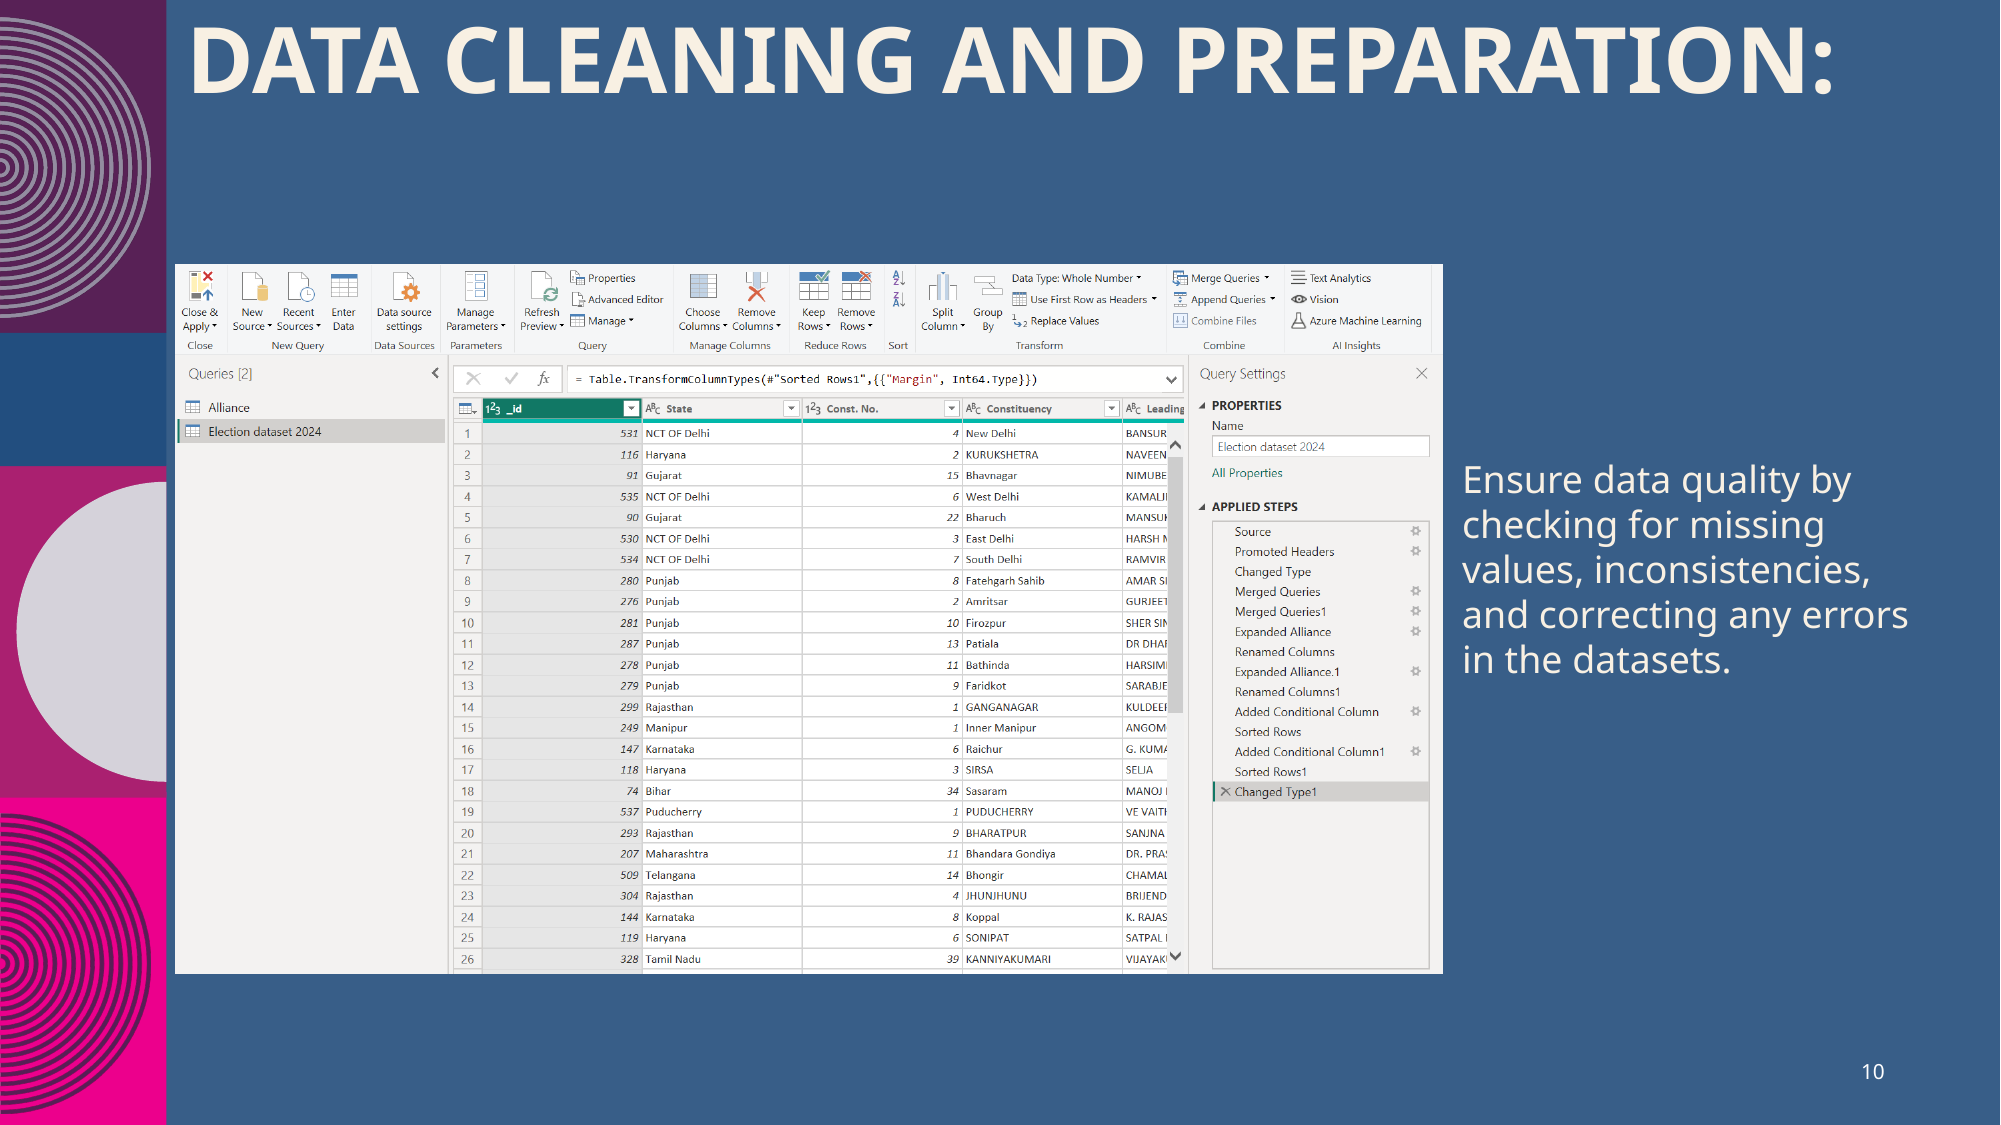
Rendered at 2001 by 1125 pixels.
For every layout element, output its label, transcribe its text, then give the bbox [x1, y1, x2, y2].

title Data cleaning and preparation:​ [171, 6, 1966, 144]
slide_number 10 [1824, 1042, 1900, 1103]
list Ensure data quality by checking for missing values, inconsistencies, and correcting any errors in the datasets. [1447, 448, 1947, 732]
picture [1, 18, 151, 318]
picture [1, 814, 151, 1114]
picture [175, 264, 1443, 974]
